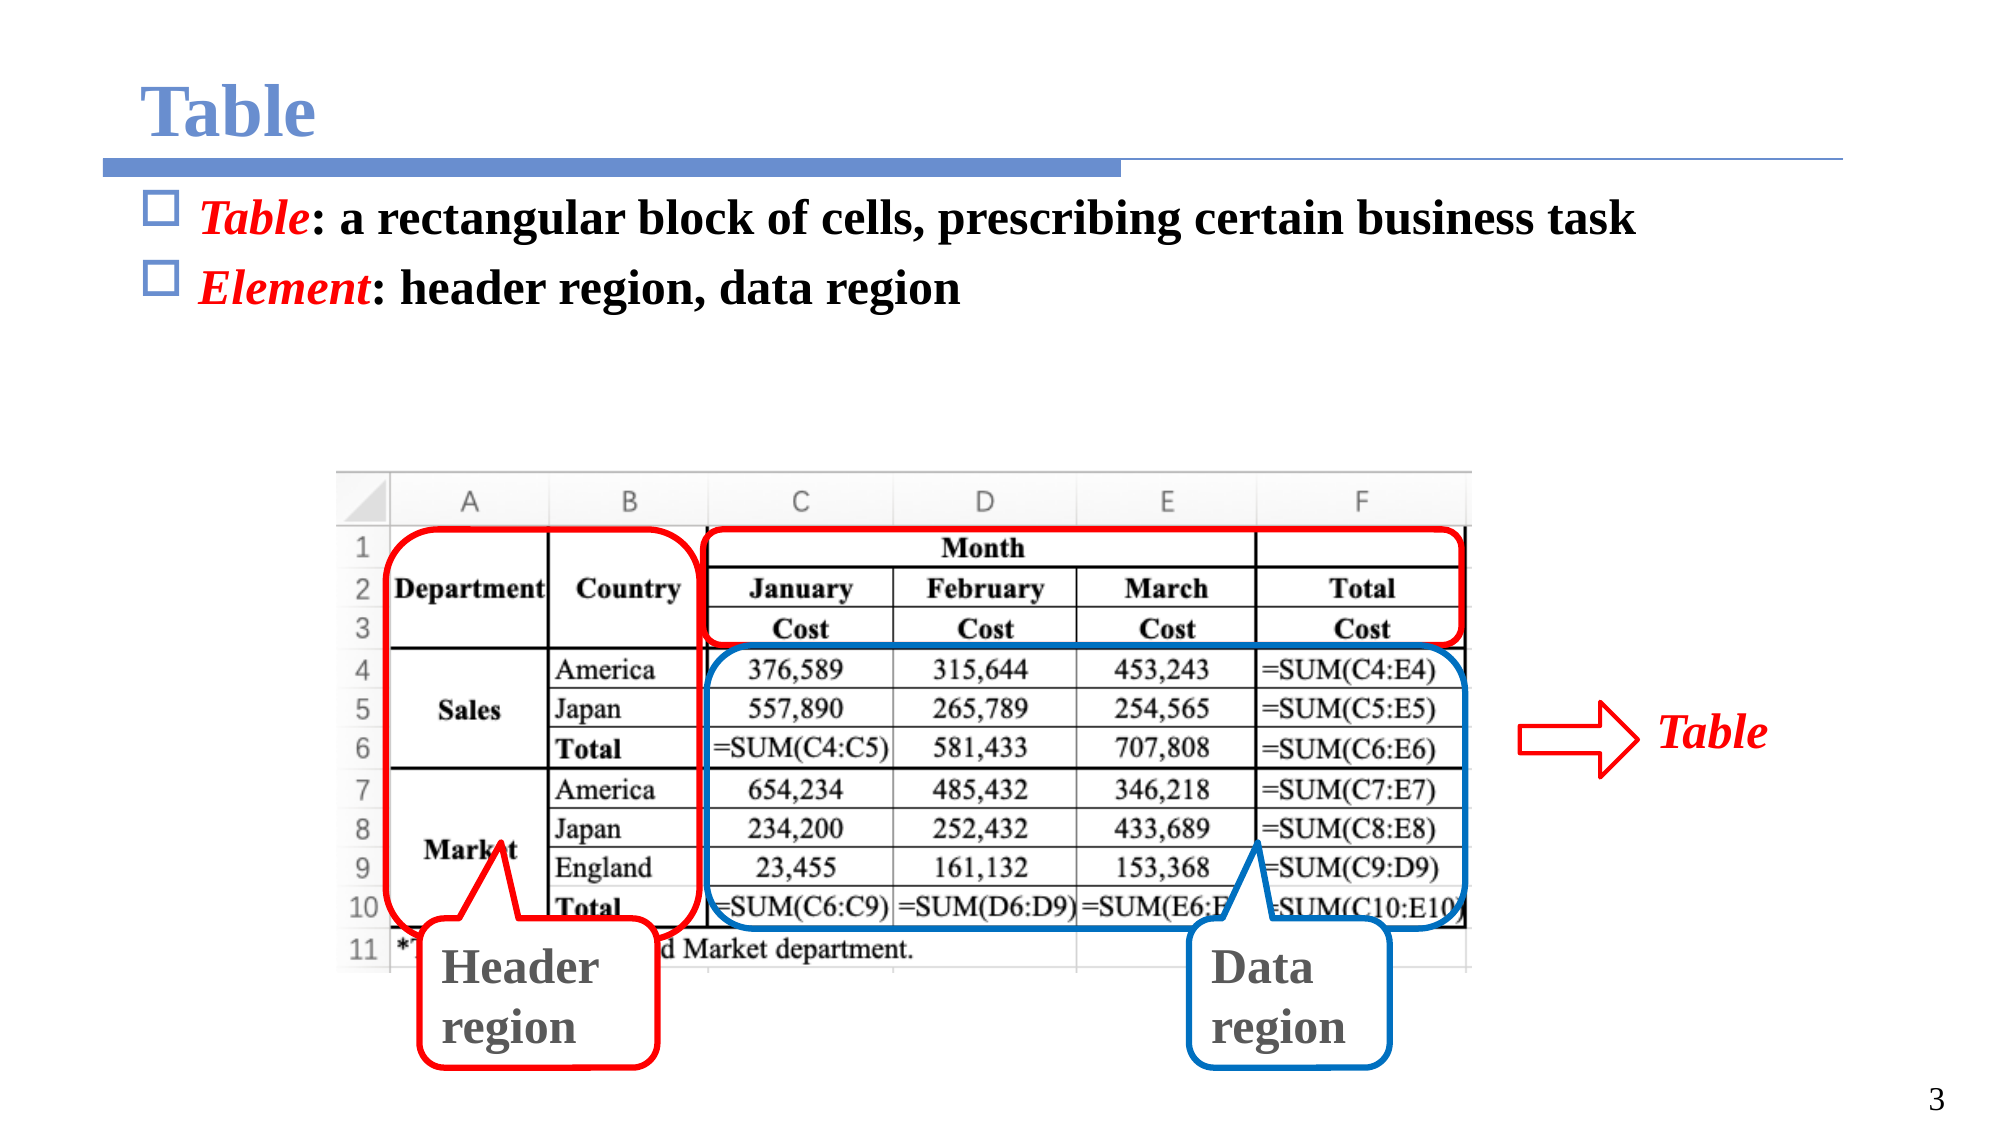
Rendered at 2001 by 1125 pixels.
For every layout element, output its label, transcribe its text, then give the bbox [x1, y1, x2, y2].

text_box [385, 528, 1463, 941]
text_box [706, 644, 1466, 1069]
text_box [1519, 690, 1914, 778]
list Table: a rectangular block of cells, prescribing certain business task Element: header region, data region [123, 176, 1874, 1119]
title Table [125, 50, 1876, 159]
text_box Header region [417, 983, 660, 1070]
slide_number 3 [1873, 1070, 2000, 1123]
picture [336, 469, 1473, 974]
